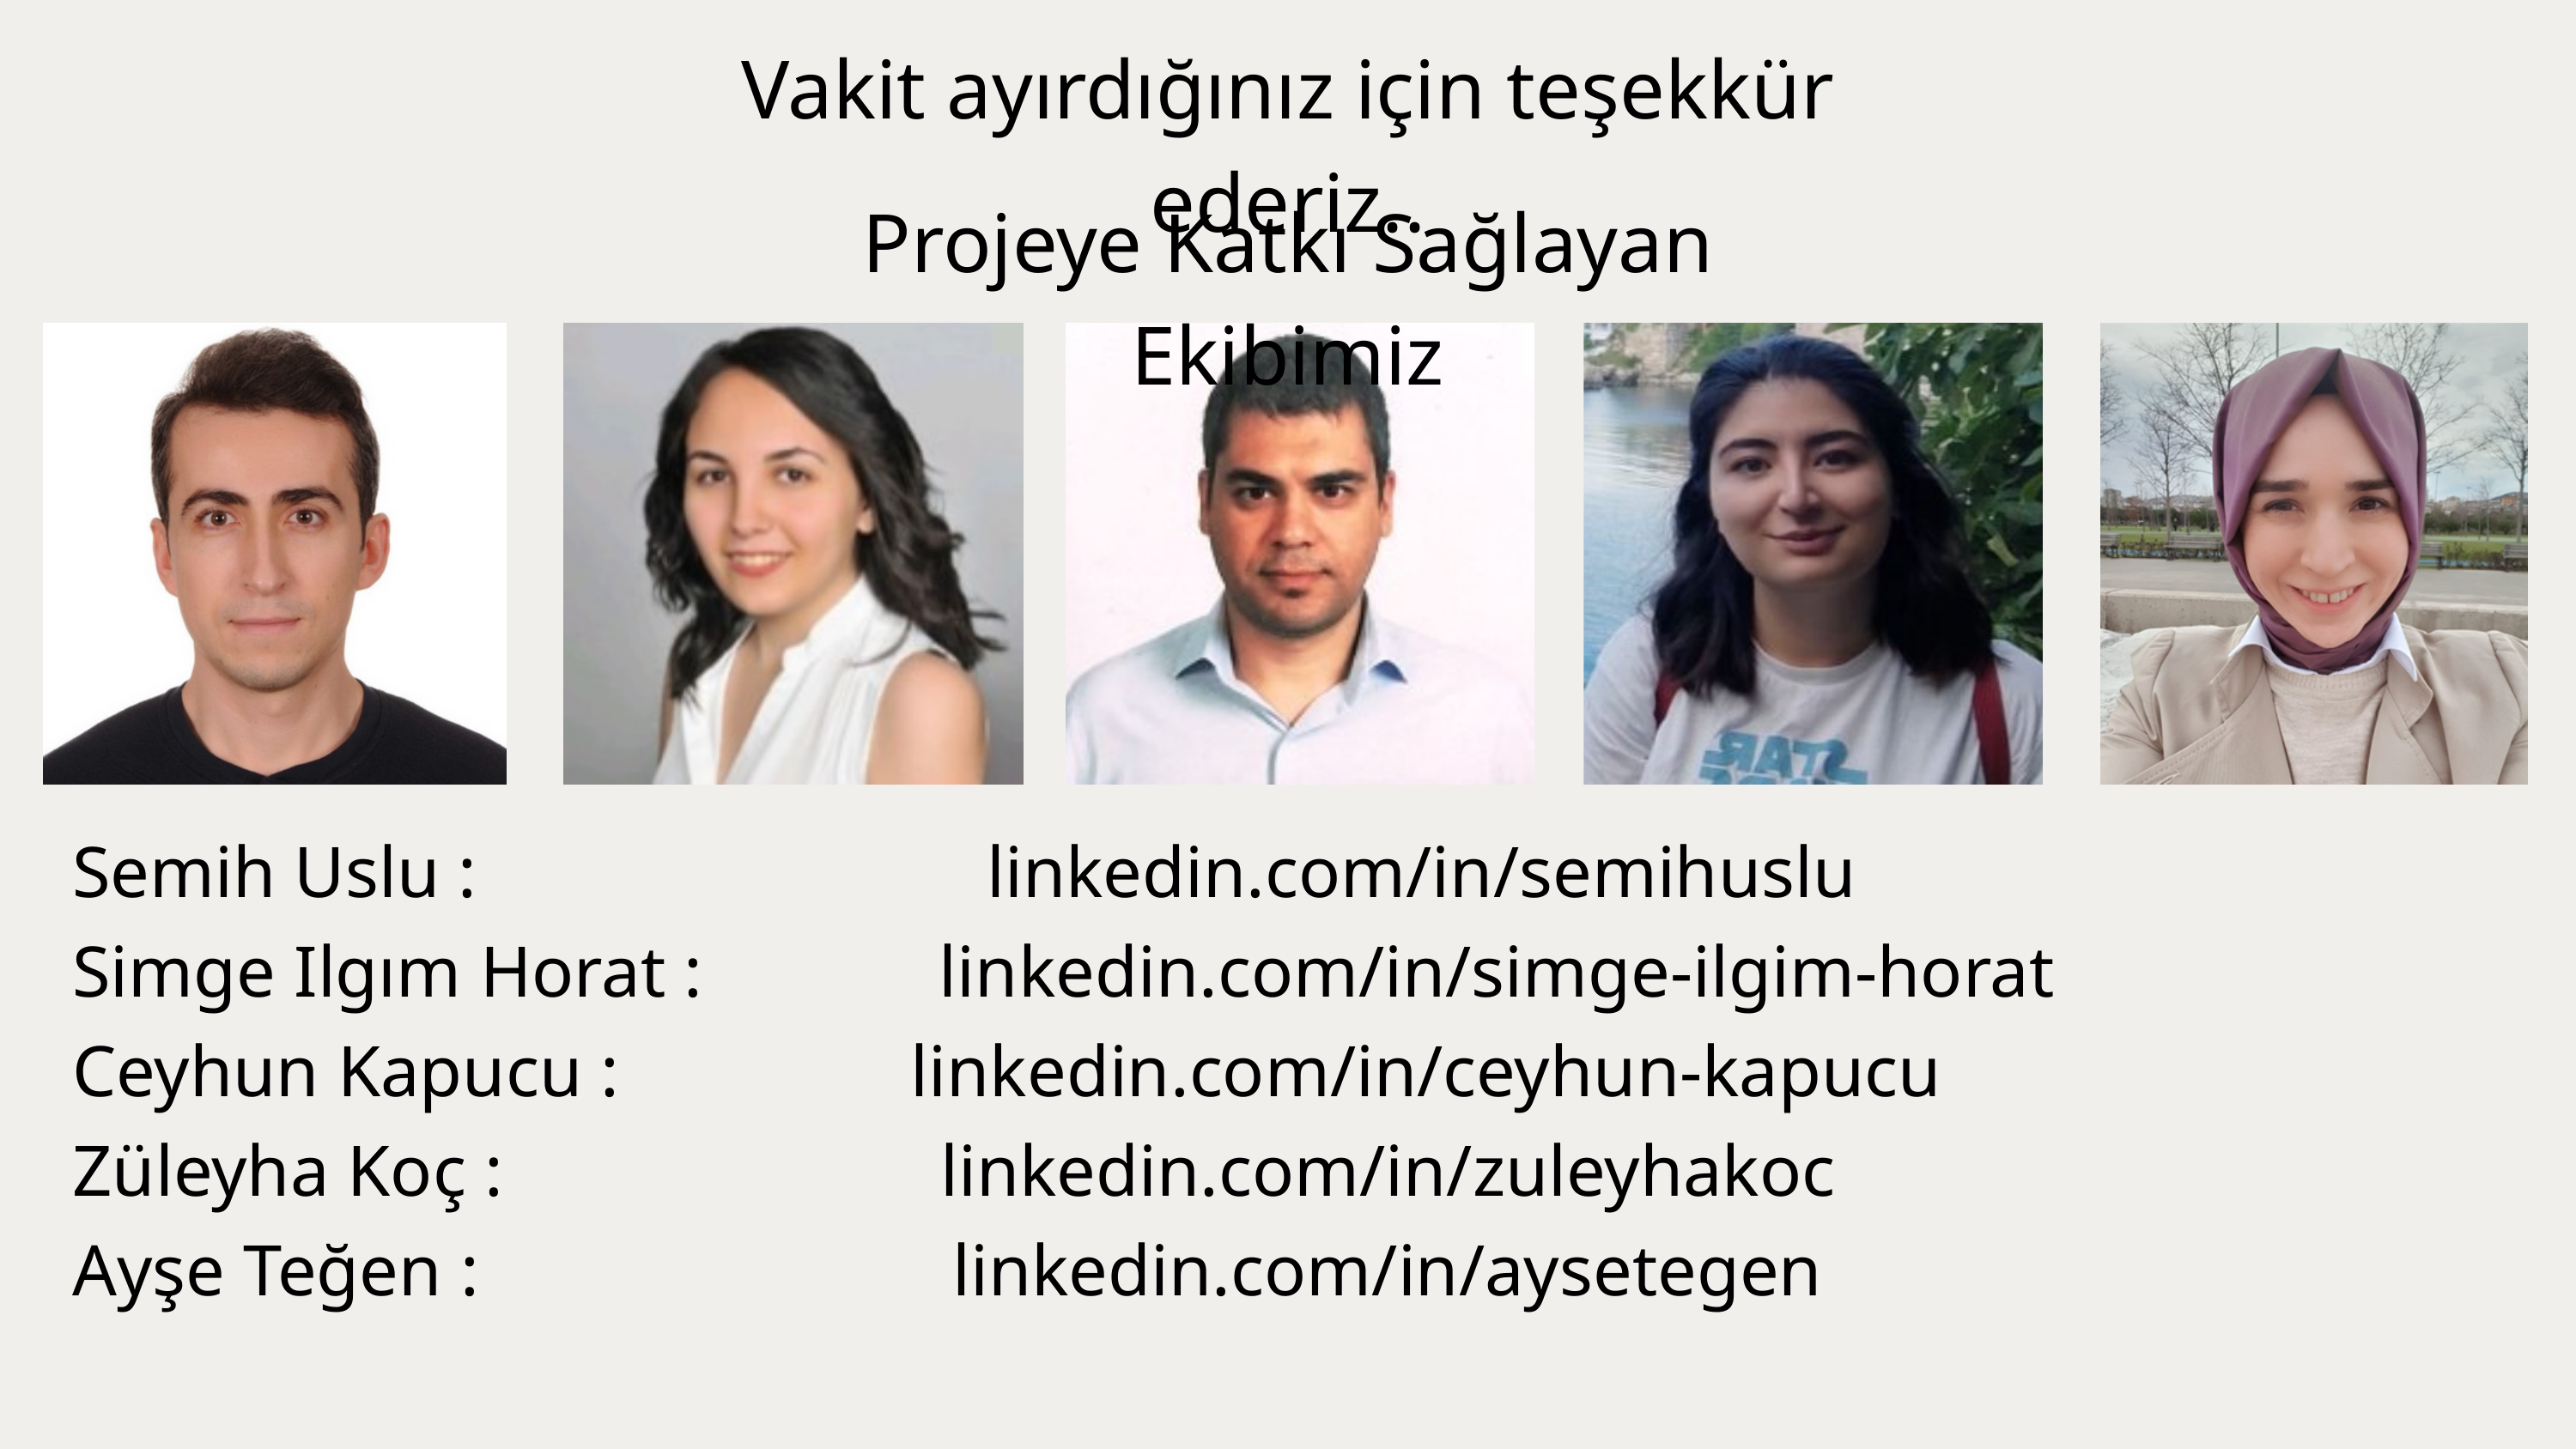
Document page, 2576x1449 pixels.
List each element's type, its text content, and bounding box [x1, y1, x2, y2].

text_box Semih Uslu : linkedin.com/in/semihuslu Simge Ilgım Horat : linkedin.com/in/simge-ilgim-horat Ceyhun Kapucu : linkedin.com/in/ceyhun-kapucu Züleyha Koç : linkedin.com/in/zuleyhakoc Ayşe Teğen : linkedin.com/in/aysetegen [72, 811, 2528, 1310]
picture [42, 322, 507, 785]
picture [1583, 322, 2044, 785]
text_box Vakit ayırdığınız için teşekkür ederiz.. [614, 22, 1962, 248]
picture [1065, 322, 1535, 785]
picture [2100, 322, 2528, 785]
text_box Projeye Katkı Sağlayan Ekibimiz [696, 175, 1880, 402]
picture [563, 322, 1024, 785]
